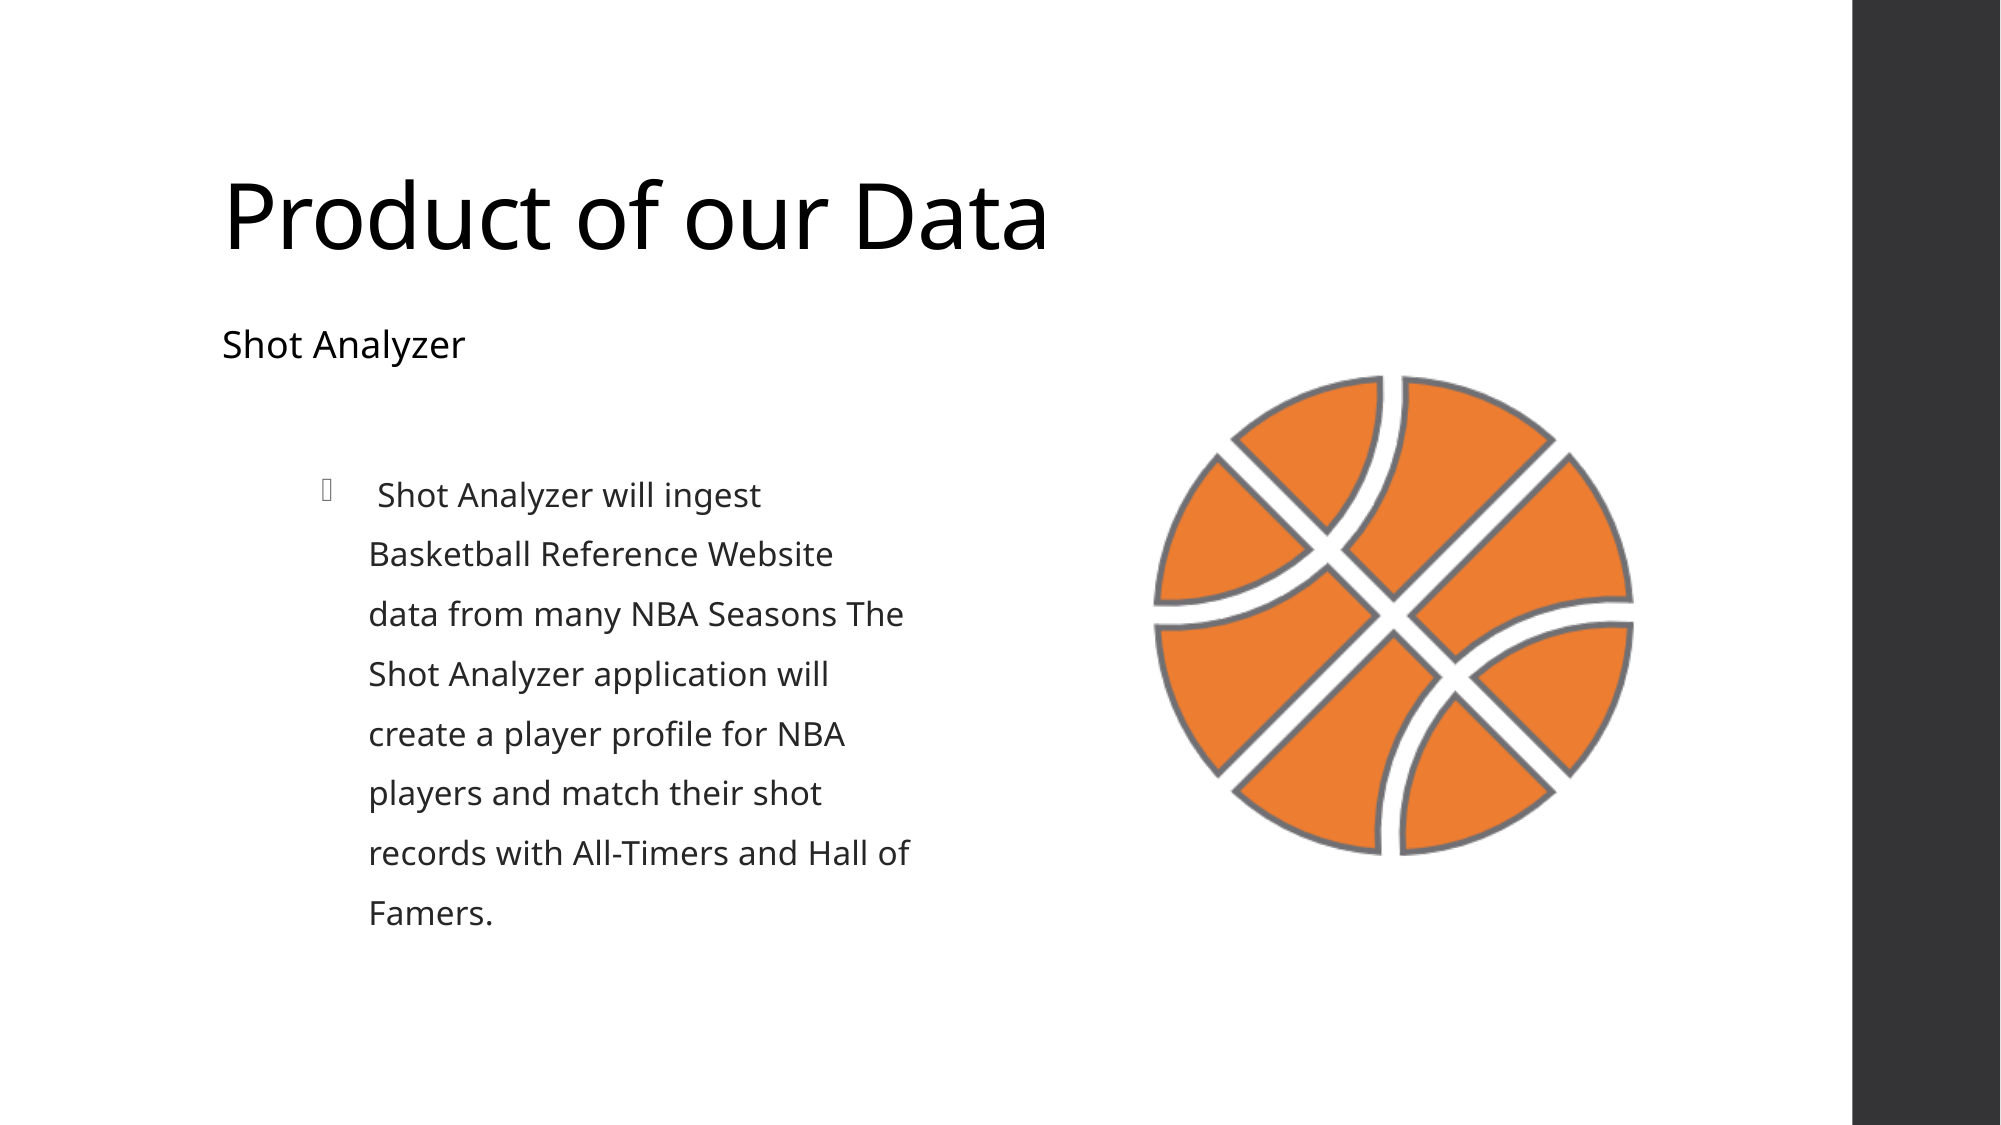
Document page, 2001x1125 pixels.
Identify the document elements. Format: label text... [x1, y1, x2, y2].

picture [1095, 316, 1694, 915]
title Product of our Data [206, 60, 1797, 278]
list Shot Analyzer Shot Analyzer will ingest Basketball Reference Website data from many NBA Seasons The Shot Analyzer application will create a player profile for NBA players and match their shot records with All-Timers and Hall of Famers. [206, 317, 929, 1014]
